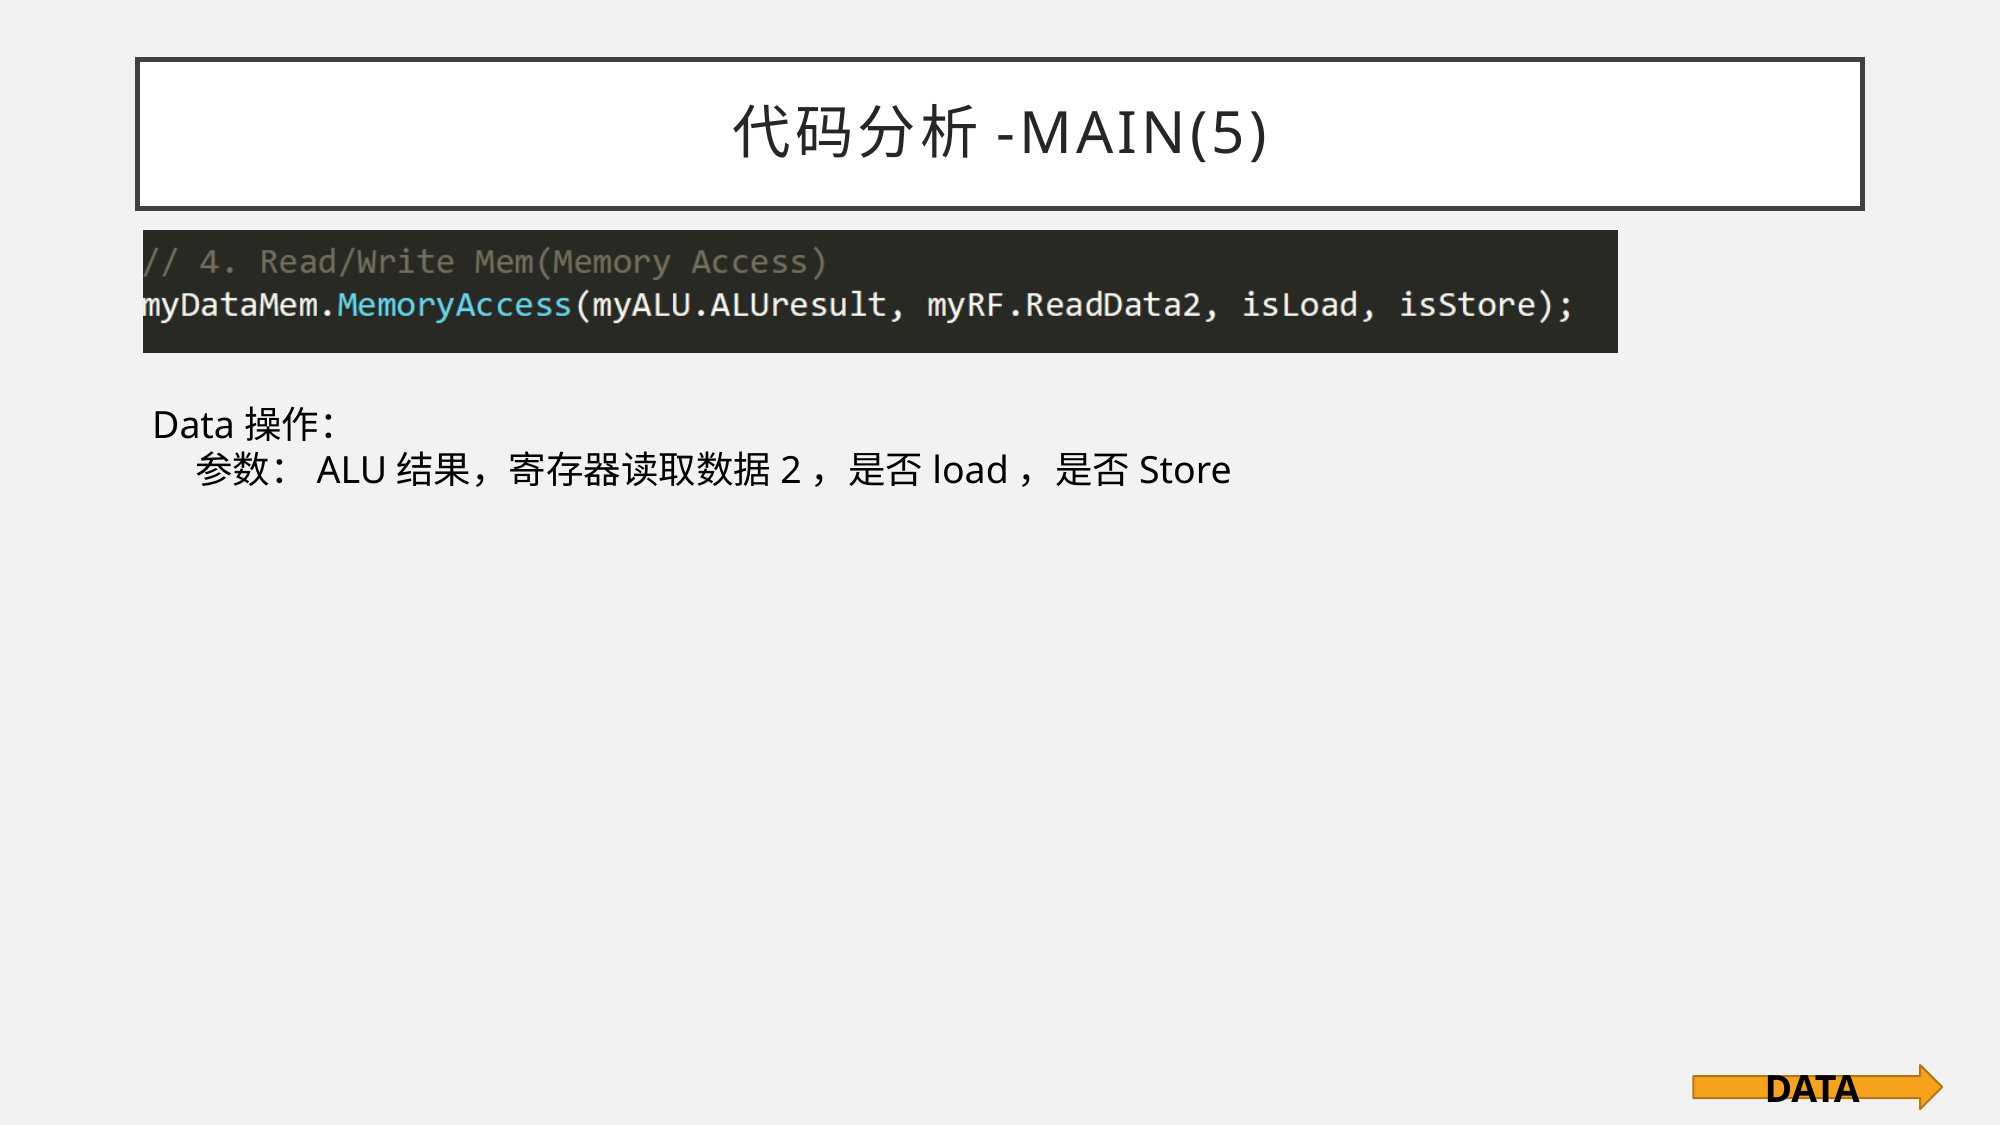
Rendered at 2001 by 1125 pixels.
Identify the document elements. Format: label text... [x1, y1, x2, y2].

text_box DATA [1692, 1064, 1943, 1111]
picture [143, 230, 1618, 354]
title 代码分析-main(5) [135, 57, 1865, 211]
text_box Data操作： 参数：ALU结果，寄存器读取数据2，是否load，是否Store [137, 393, 1730, 589]
